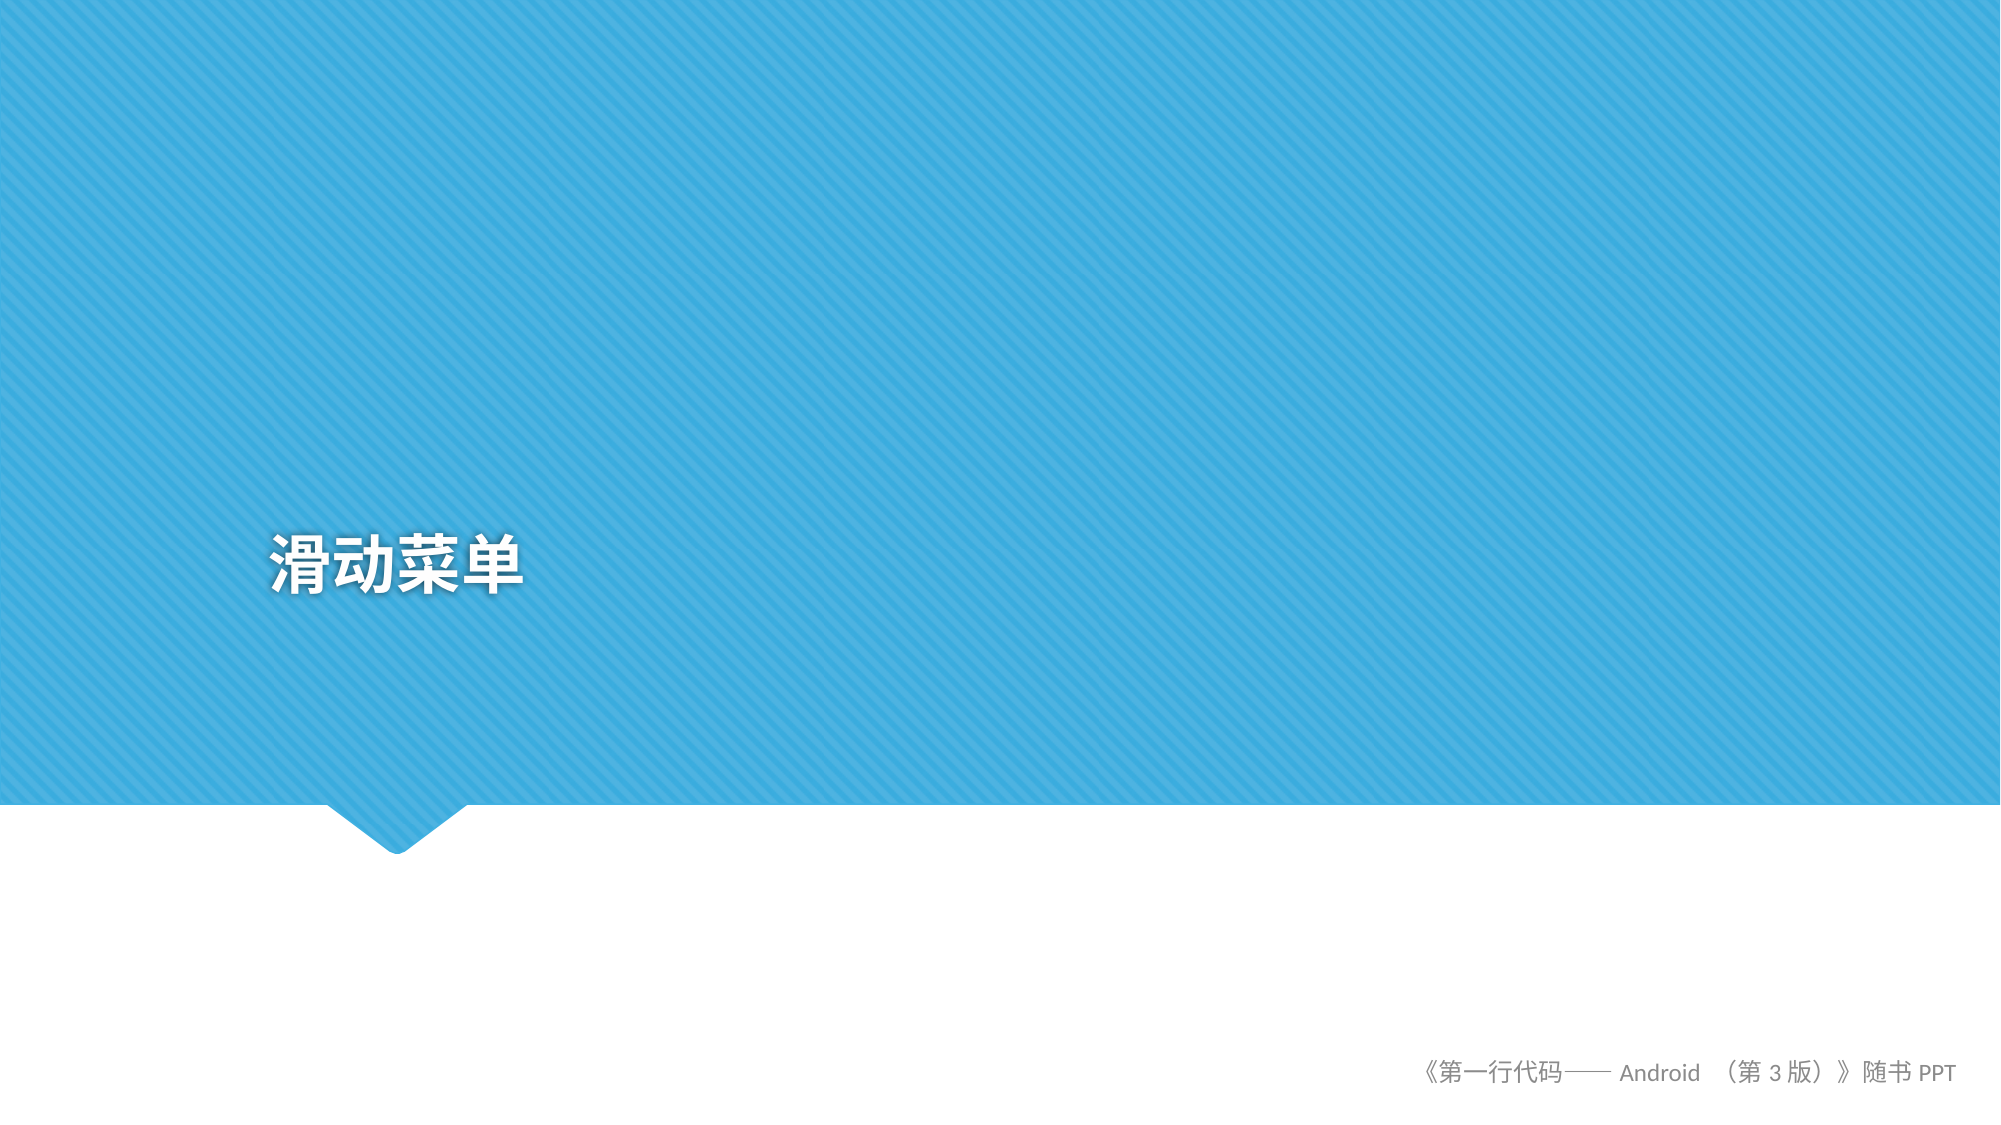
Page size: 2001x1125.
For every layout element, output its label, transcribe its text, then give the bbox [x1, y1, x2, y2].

title 滑动菜单 [251, 515, 1748, 610]
